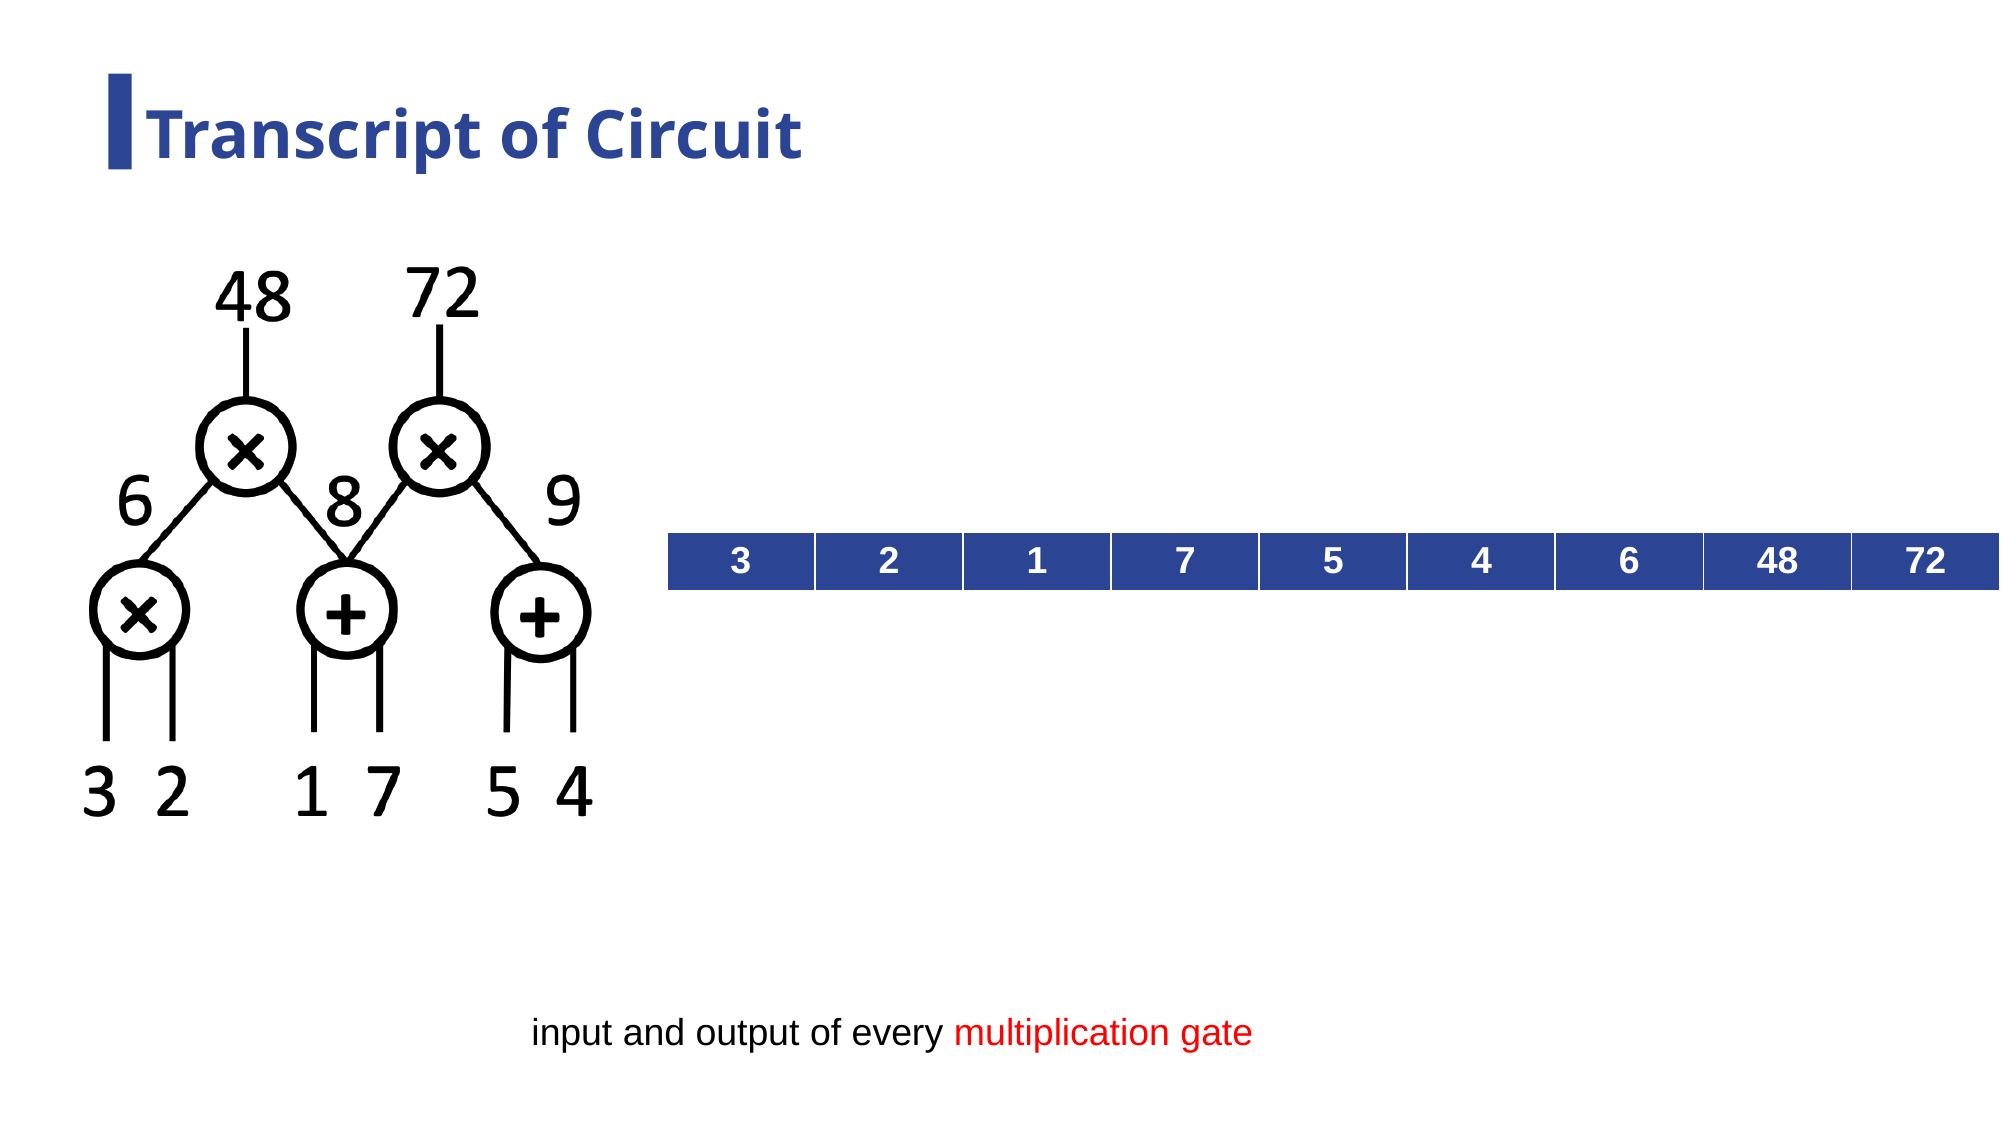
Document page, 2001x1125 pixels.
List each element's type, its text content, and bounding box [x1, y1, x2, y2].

table_header 7 [1112, 533, 1258, 590]
table_header 48 [1704, 533, 1851, 590]
text_box input and output of every multiplication gate [516, 1000, 1518, 1061]
picture [30, 224, 646, 858]
table_header 2 [816, 533, 962, 590]
table_header 1 [964, 533, 1110, 590]
table_header 4 [1408, 533, 1554, 590]
table_header 72 [1852, 533, 1999, 590]
table_header 5 [1260, 533, 1406, 590]
title Transcript of Circuit [130, 93, 1383, 182]
table_header 3 [668, 533, 814, 590]
table_header 6 [1556, 533, 1703, 590]
